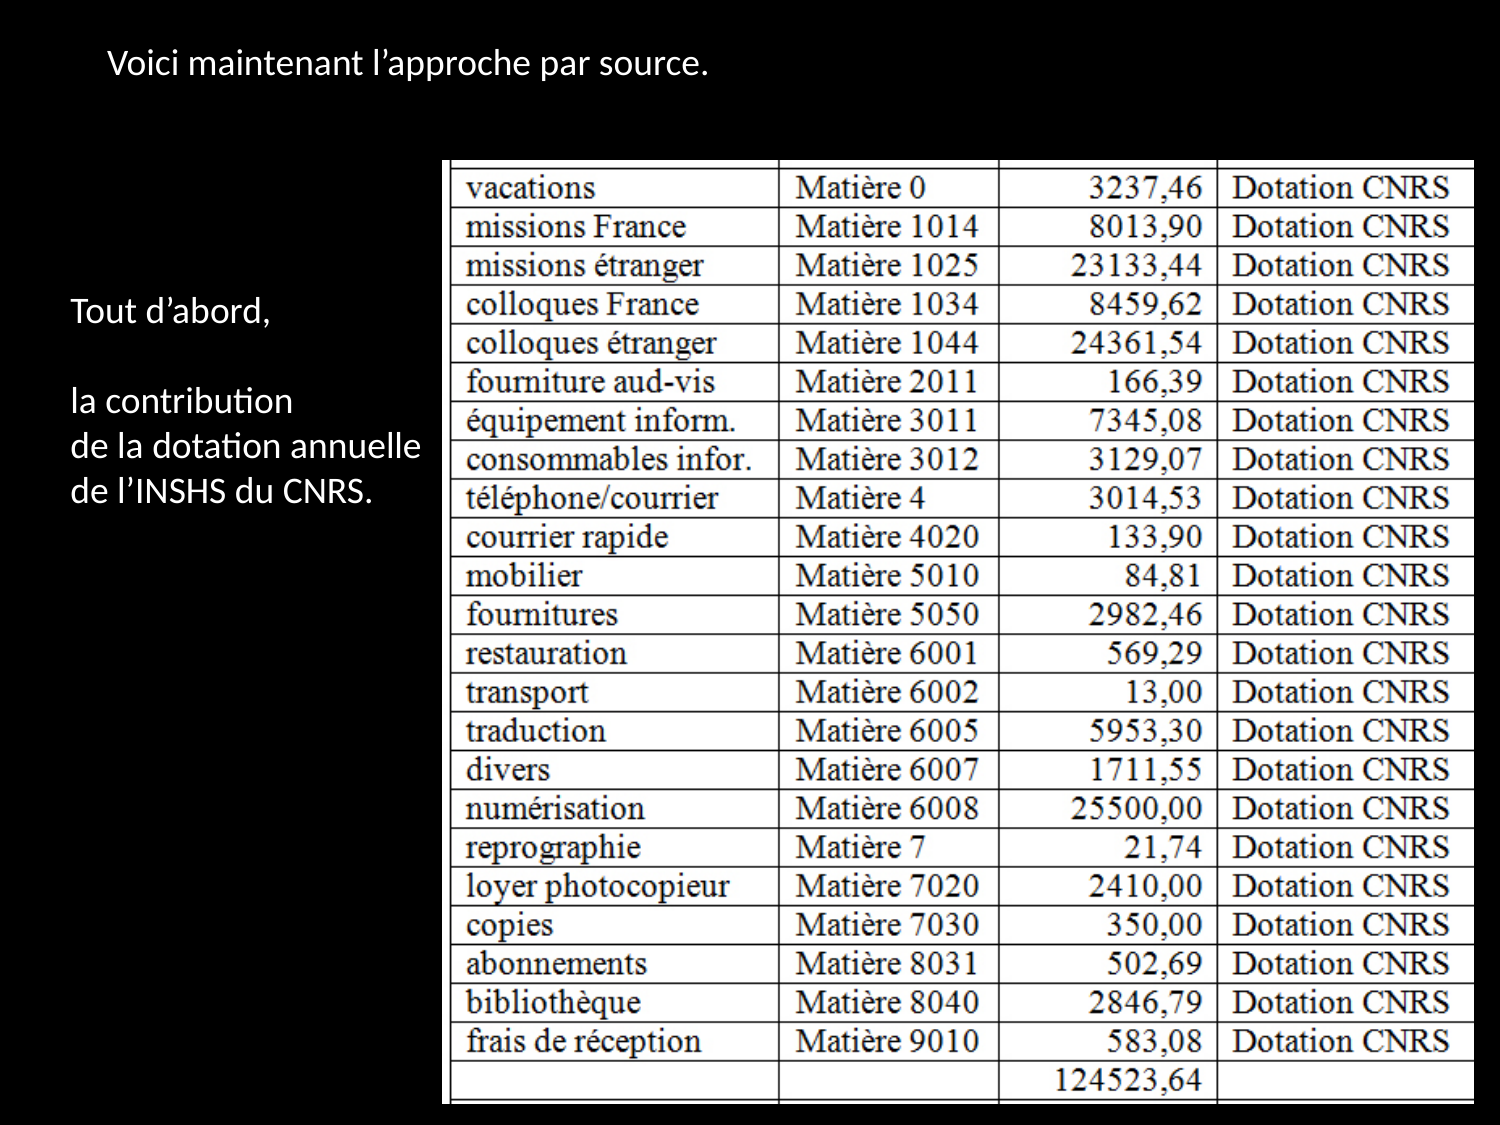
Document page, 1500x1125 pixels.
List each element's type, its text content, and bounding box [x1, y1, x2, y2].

text_box Tout d’abord, la contribution de la dotation annuelle de l’INSHS du CNRS. [55, 278, 437, 519]
text_box Voici maintenant l’approche par source. [92, 30, 726, 91]
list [442, 160, 1474, 1105]
